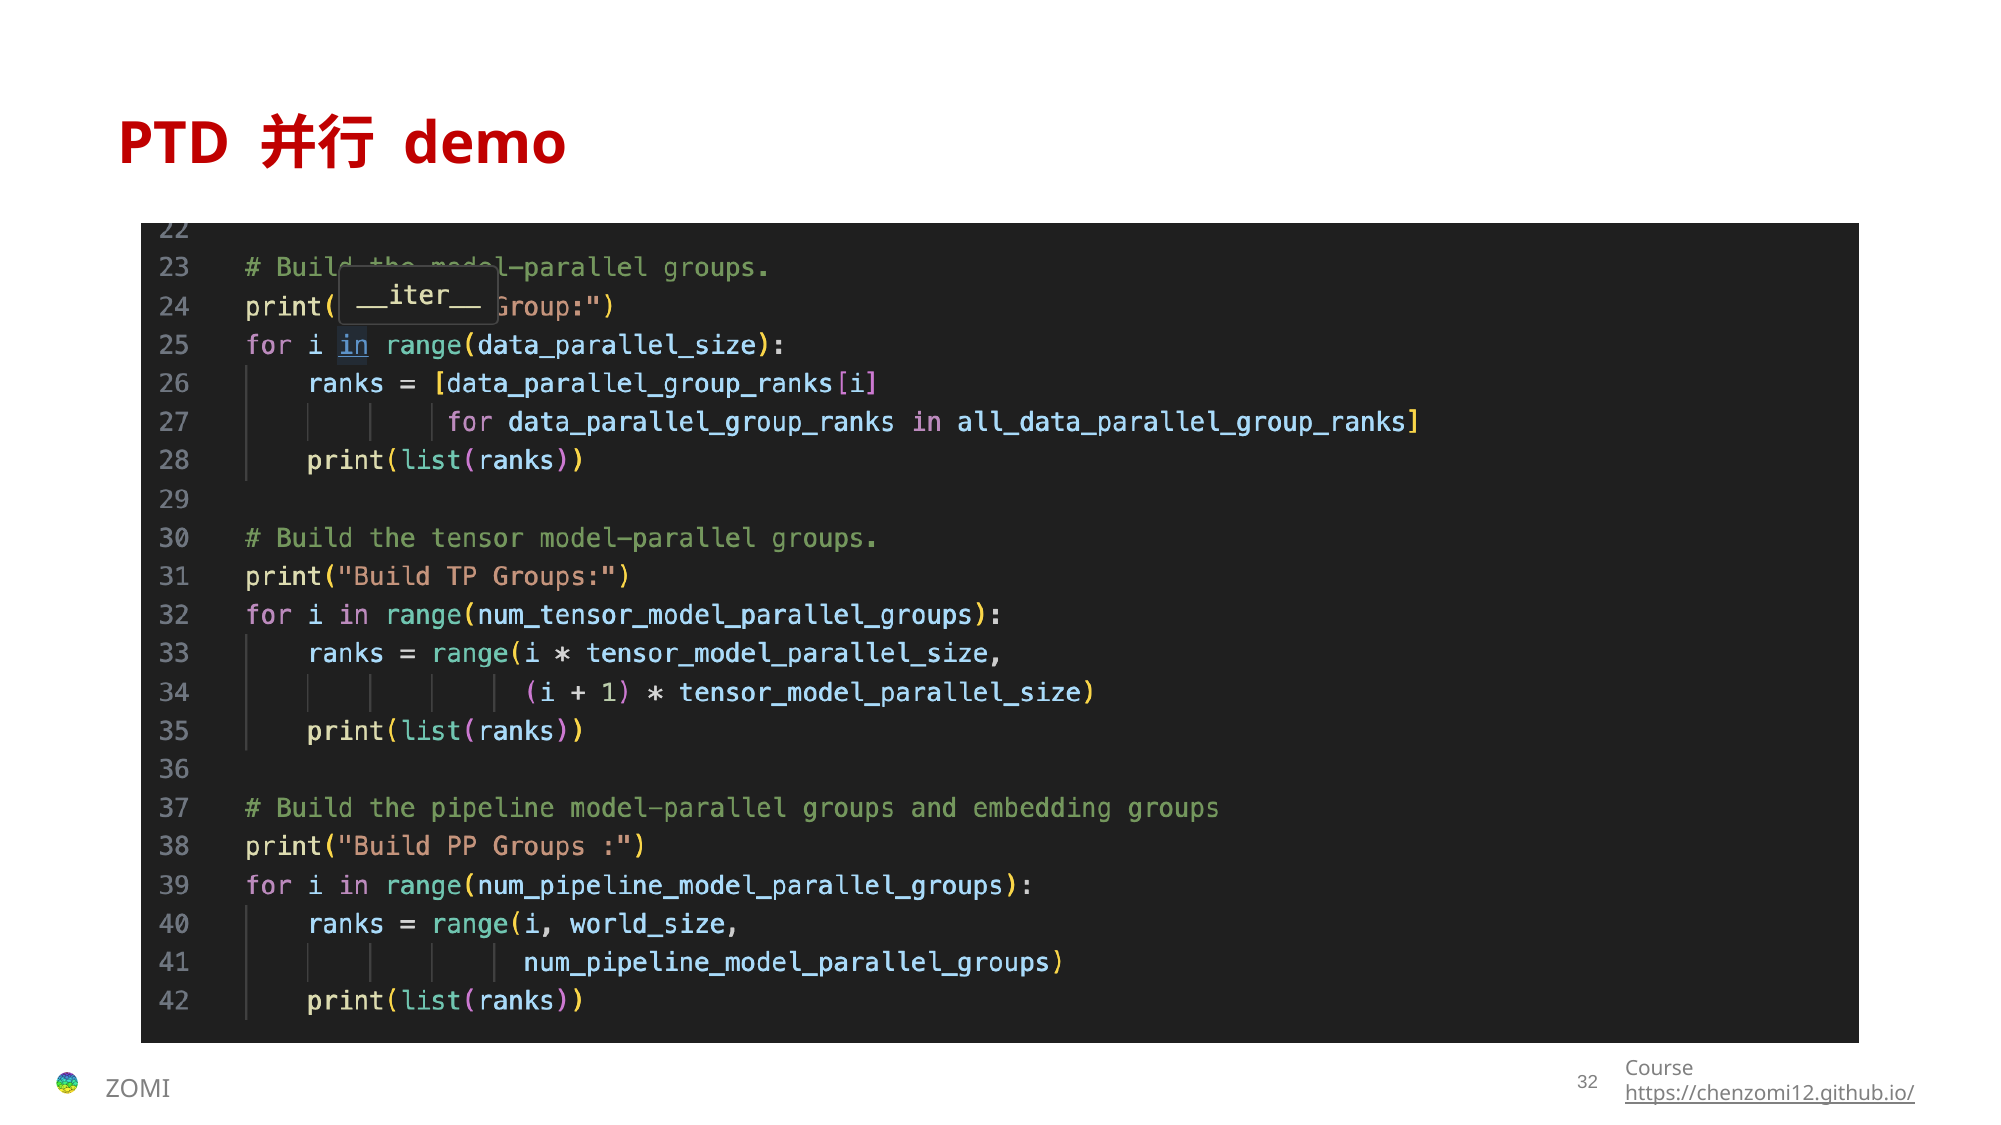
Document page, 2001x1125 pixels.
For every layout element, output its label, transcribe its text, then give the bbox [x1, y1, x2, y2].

picture [57, 1073, 77, 1093]
picture [141, 222, 1860, 1043]
title PTD 并行 demo [102, 91, 1901, 189]
